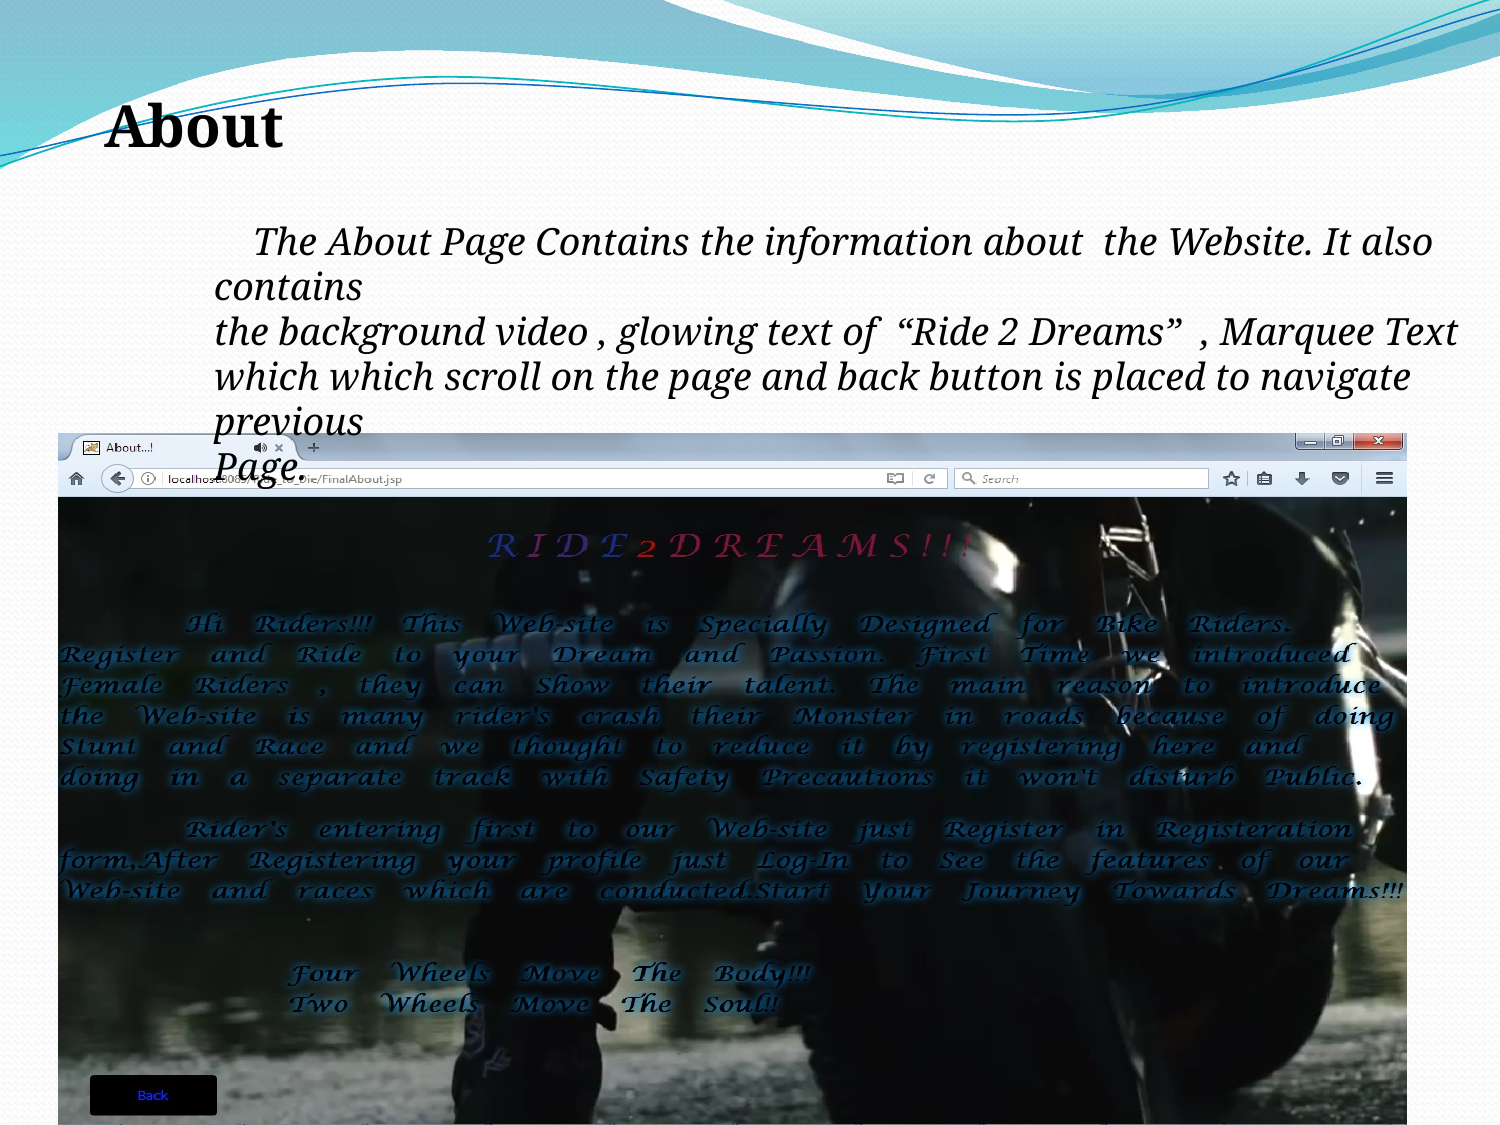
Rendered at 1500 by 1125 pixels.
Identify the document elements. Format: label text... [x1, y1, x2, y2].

text_box The About Page Contains the information about the Website. It also contains the background video , glowing text of “Ride 2 Dreams” , Marquee Text which which scroll on the page and back button is placed to navigate previous Page. [199, 210, 1500, 496]
text_box About [89, 82, 299, 167]
picture [58, 433, 1407, 1125]
